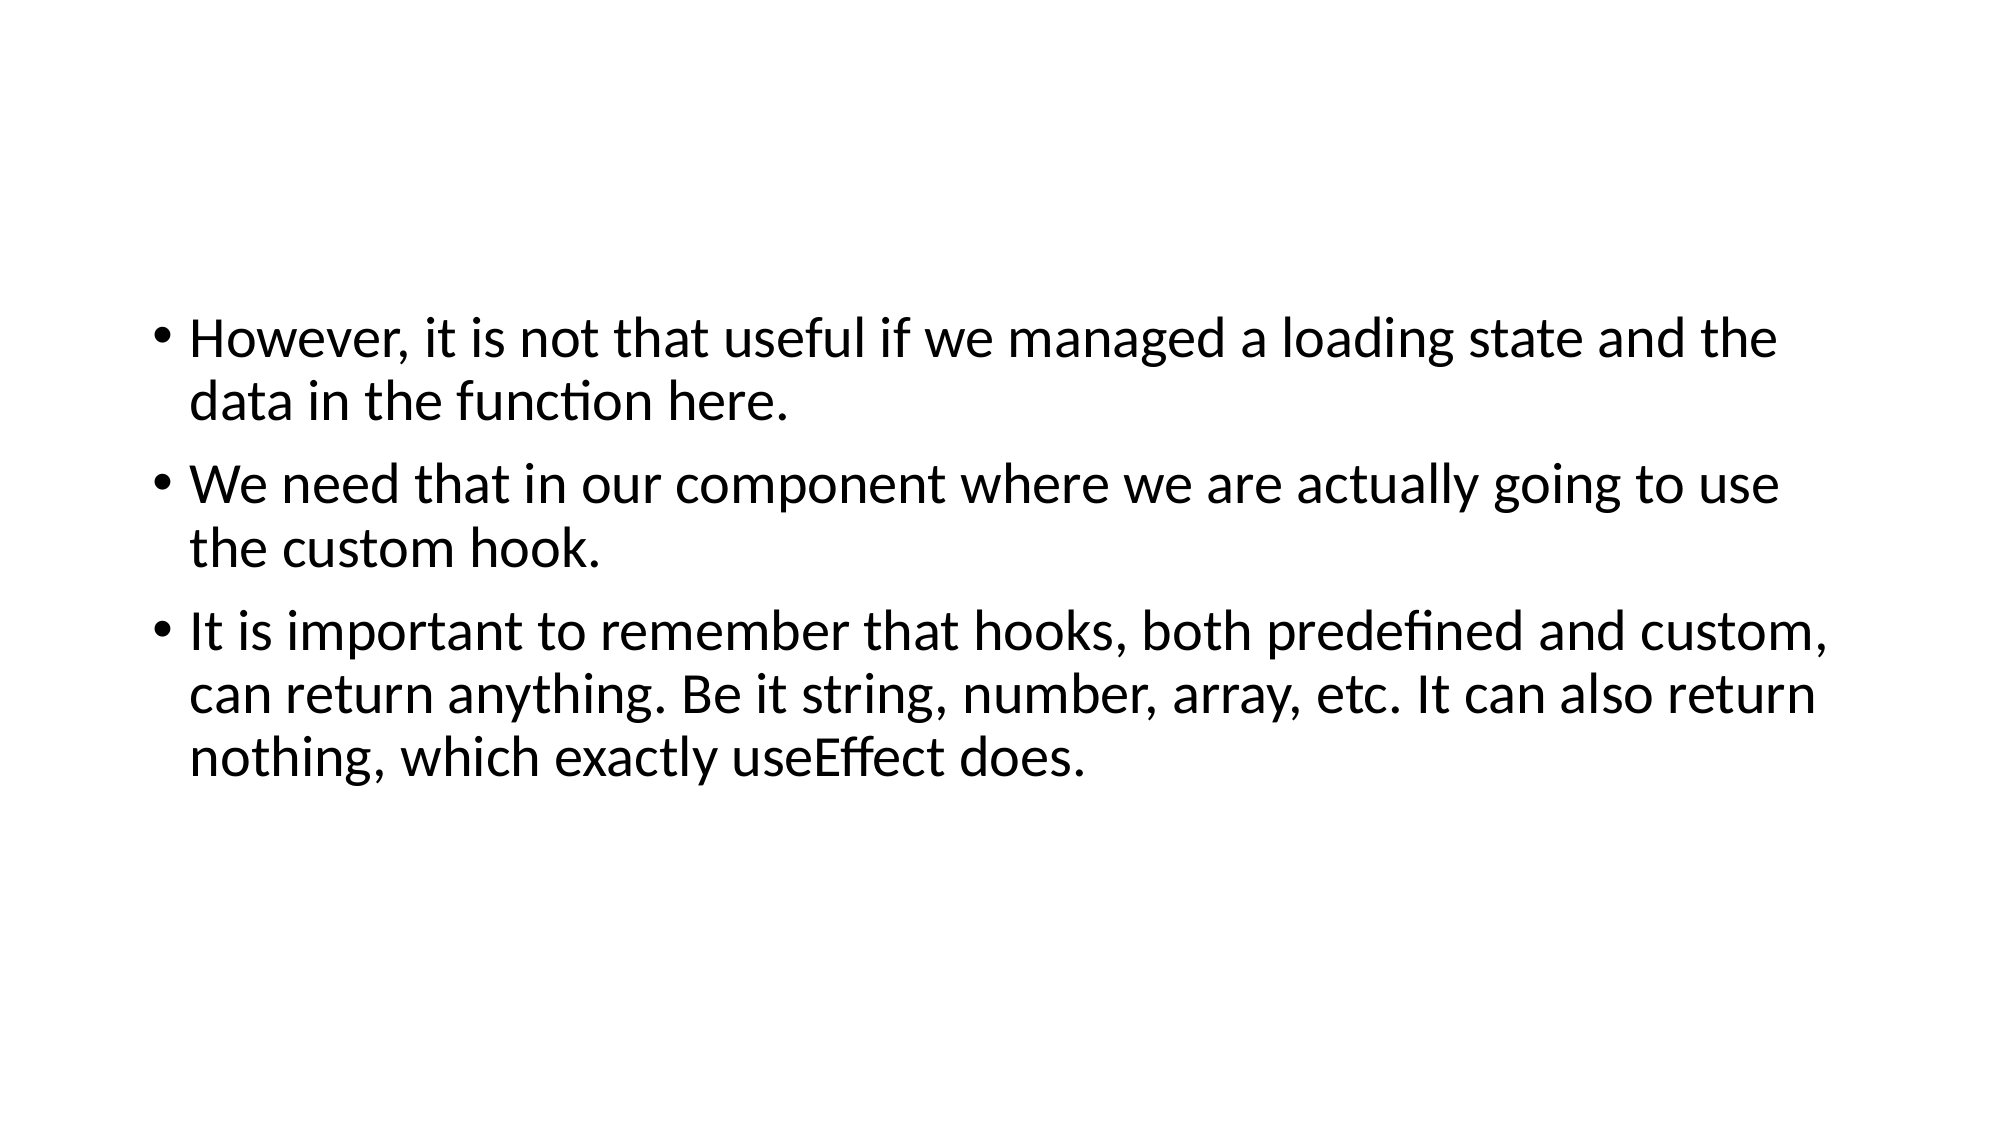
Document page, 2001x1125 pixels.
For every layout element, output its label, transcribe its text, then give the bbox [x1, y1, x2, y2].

list However, it is not that useful if we managed a loading state and the data in the function here. We need that in our component where we are actually going to use the custom hook. It is important to remember that hooks, both predefined and custom, can return anything. Be it string, number, array, etc. It can also return nothing, which exactly useEffect does. [137, 299, 1863, 1014]
